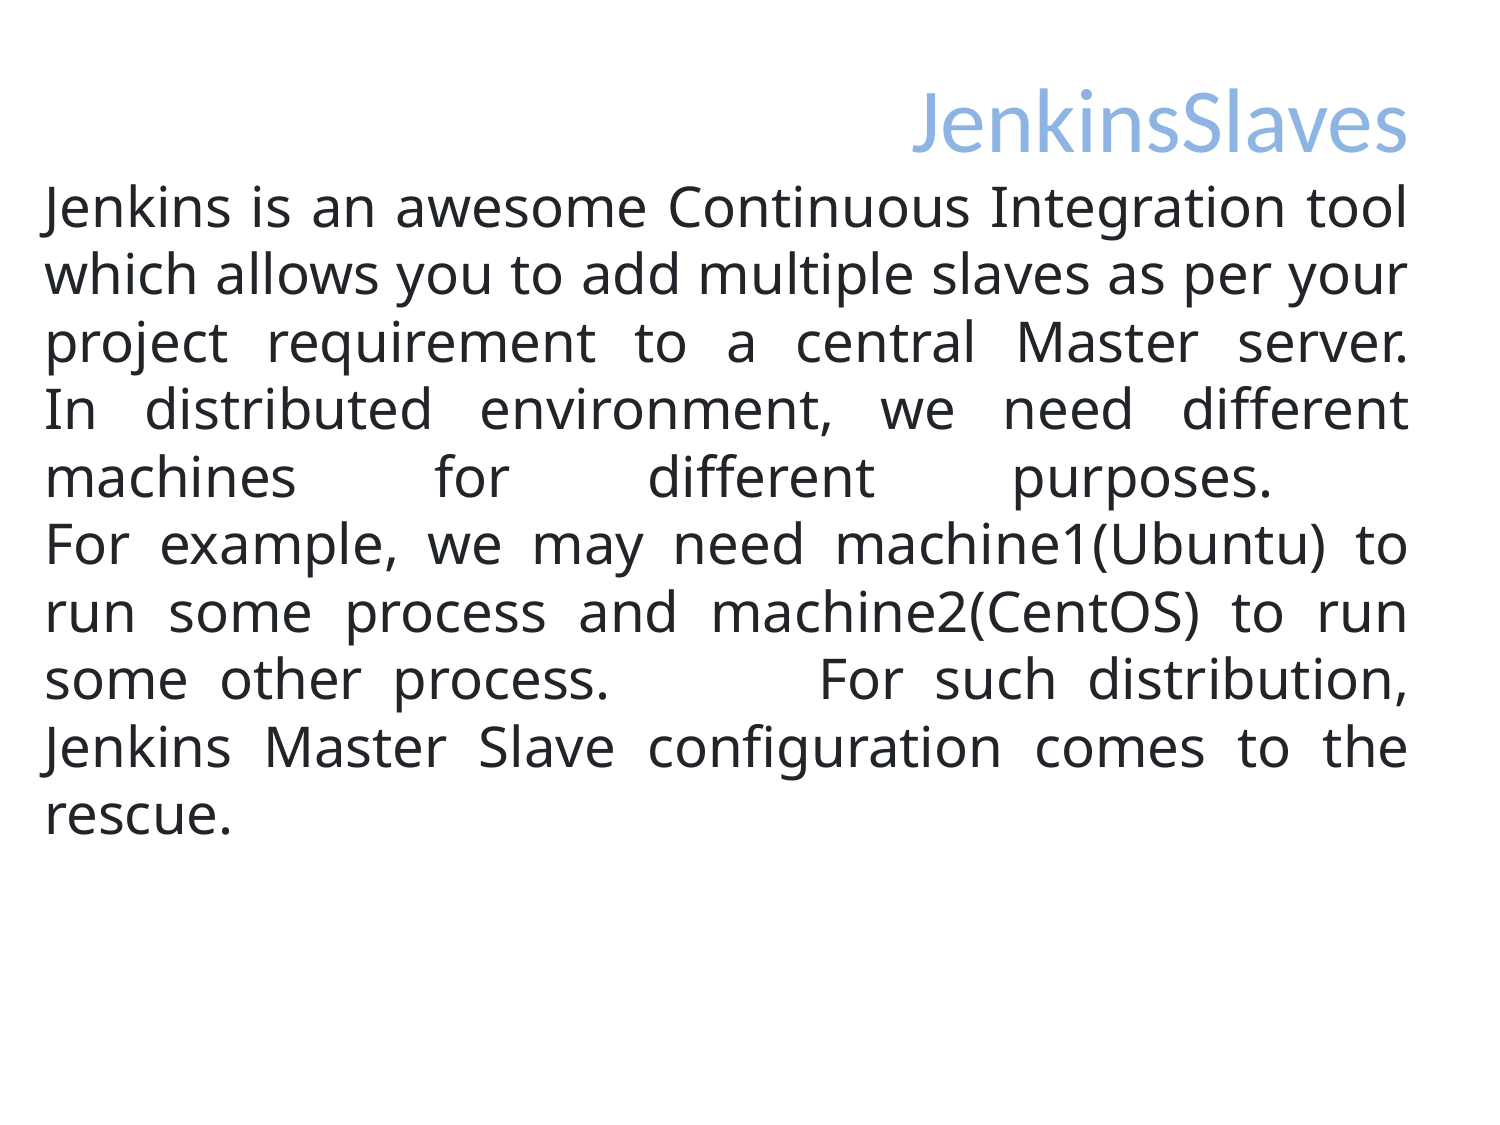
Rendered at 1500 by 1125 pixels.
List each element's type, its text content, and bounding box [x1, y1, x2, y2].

title JenkinsSlaves Jenkins is an awesome Continuous Integration tool which allows you to add multiple slaves as per your project requirement to a central Master server. In distributed environment, we need different machines for different purposes. For example, we may need machine1(Ubuntu) to run some process and machine2(CentOS) to run some other process. For such distribution, Jenkins Master Slave configuration comes to the rescue. [29, 45, 1425, 1083]
